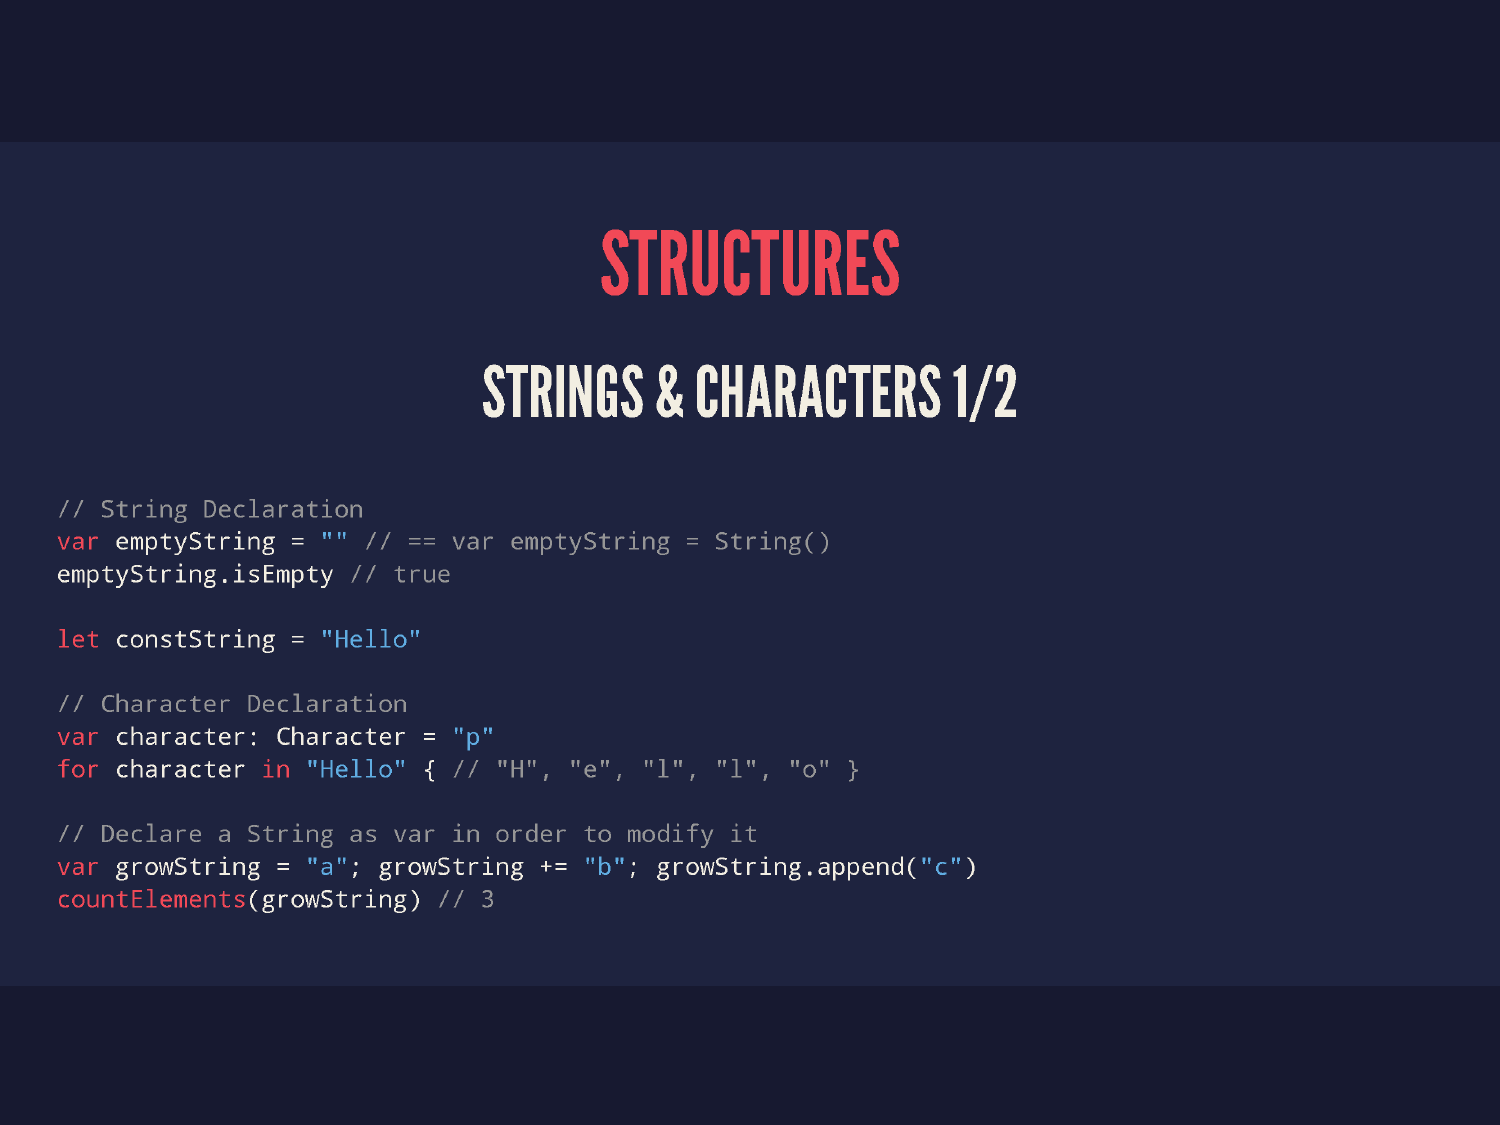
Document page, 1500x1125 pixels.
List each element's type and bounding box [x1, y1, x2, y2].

picture [0, 141, 1500, 987]
